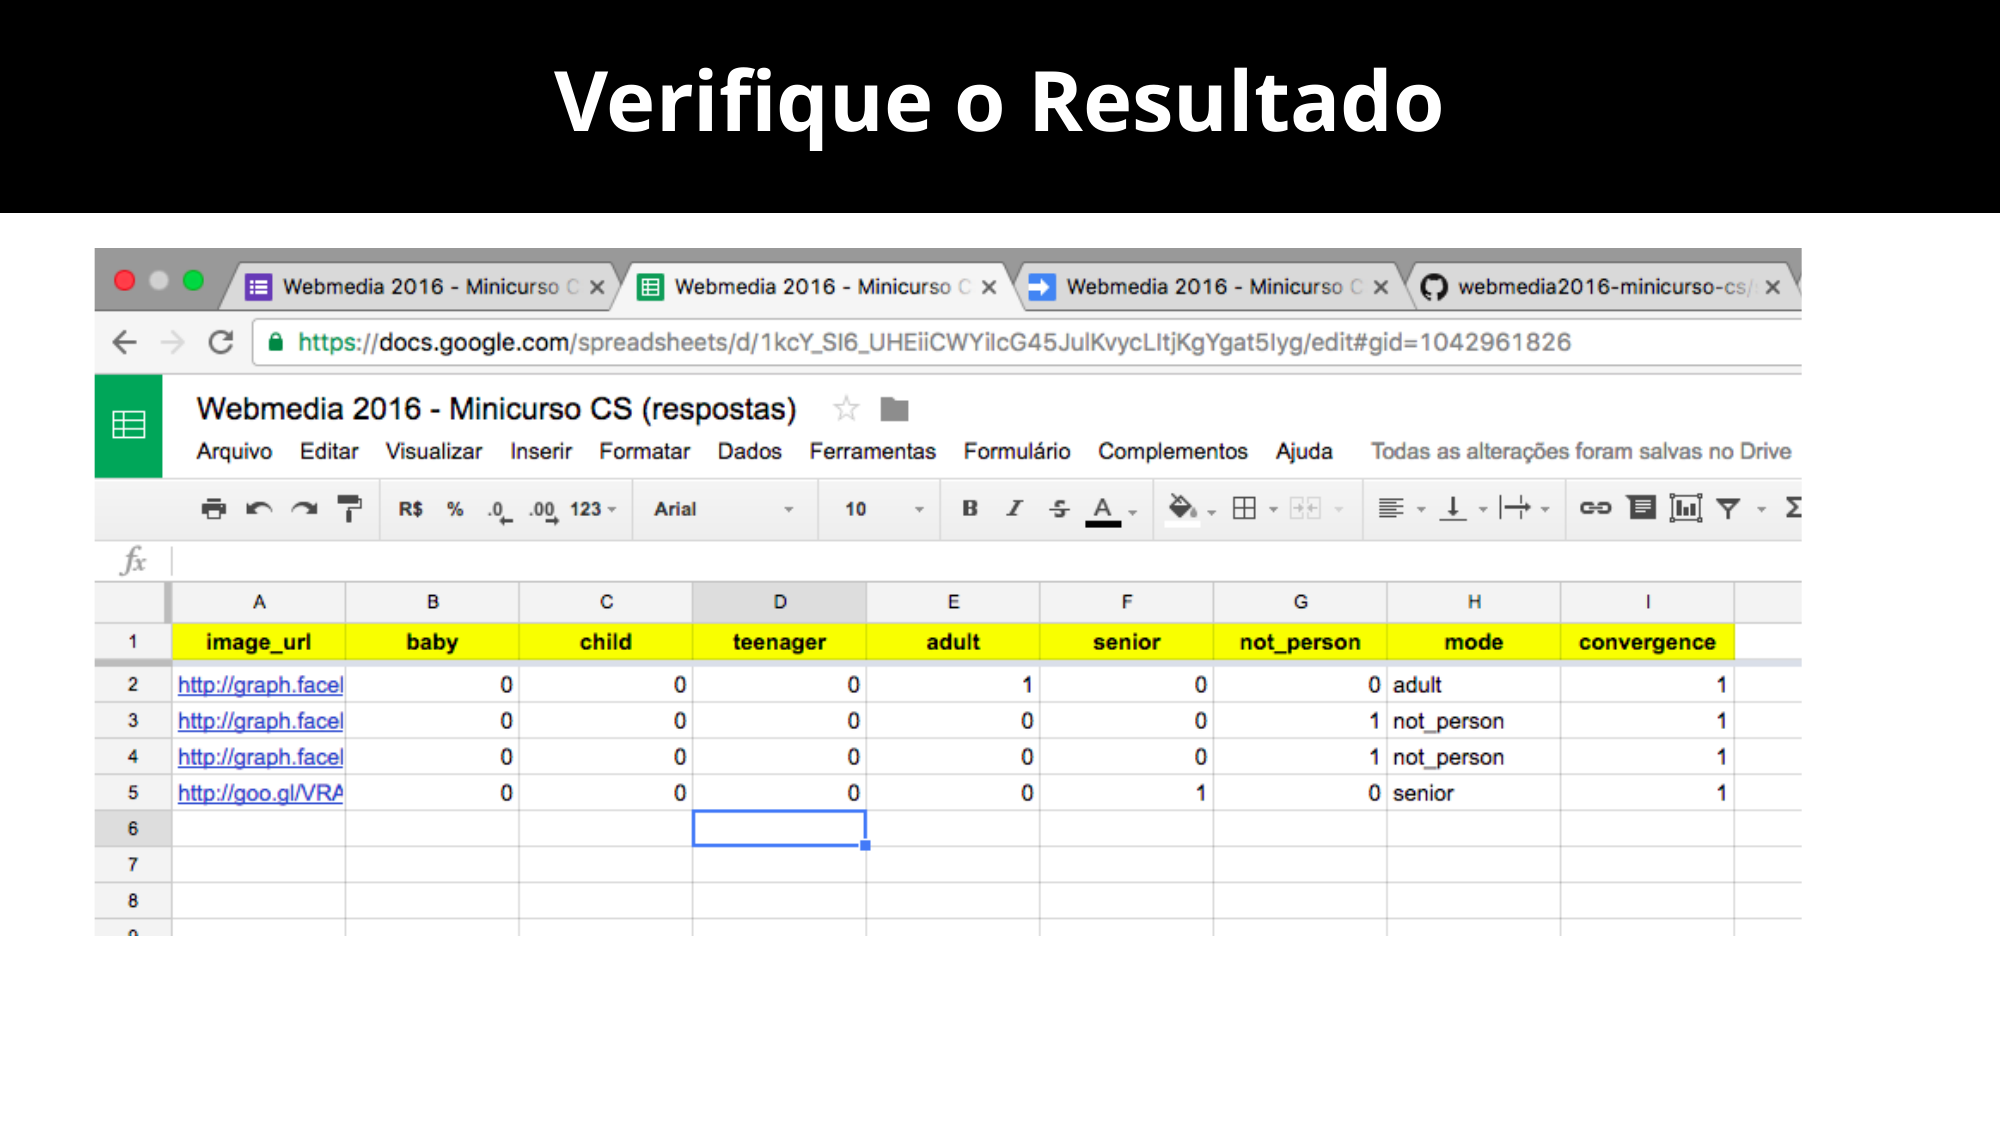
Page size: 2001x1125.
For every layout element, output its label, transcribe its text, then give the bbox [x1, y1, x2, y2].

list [94, 248, 1802, 936]
title Verifique o Resultado [0, 0, 2000, 213]
